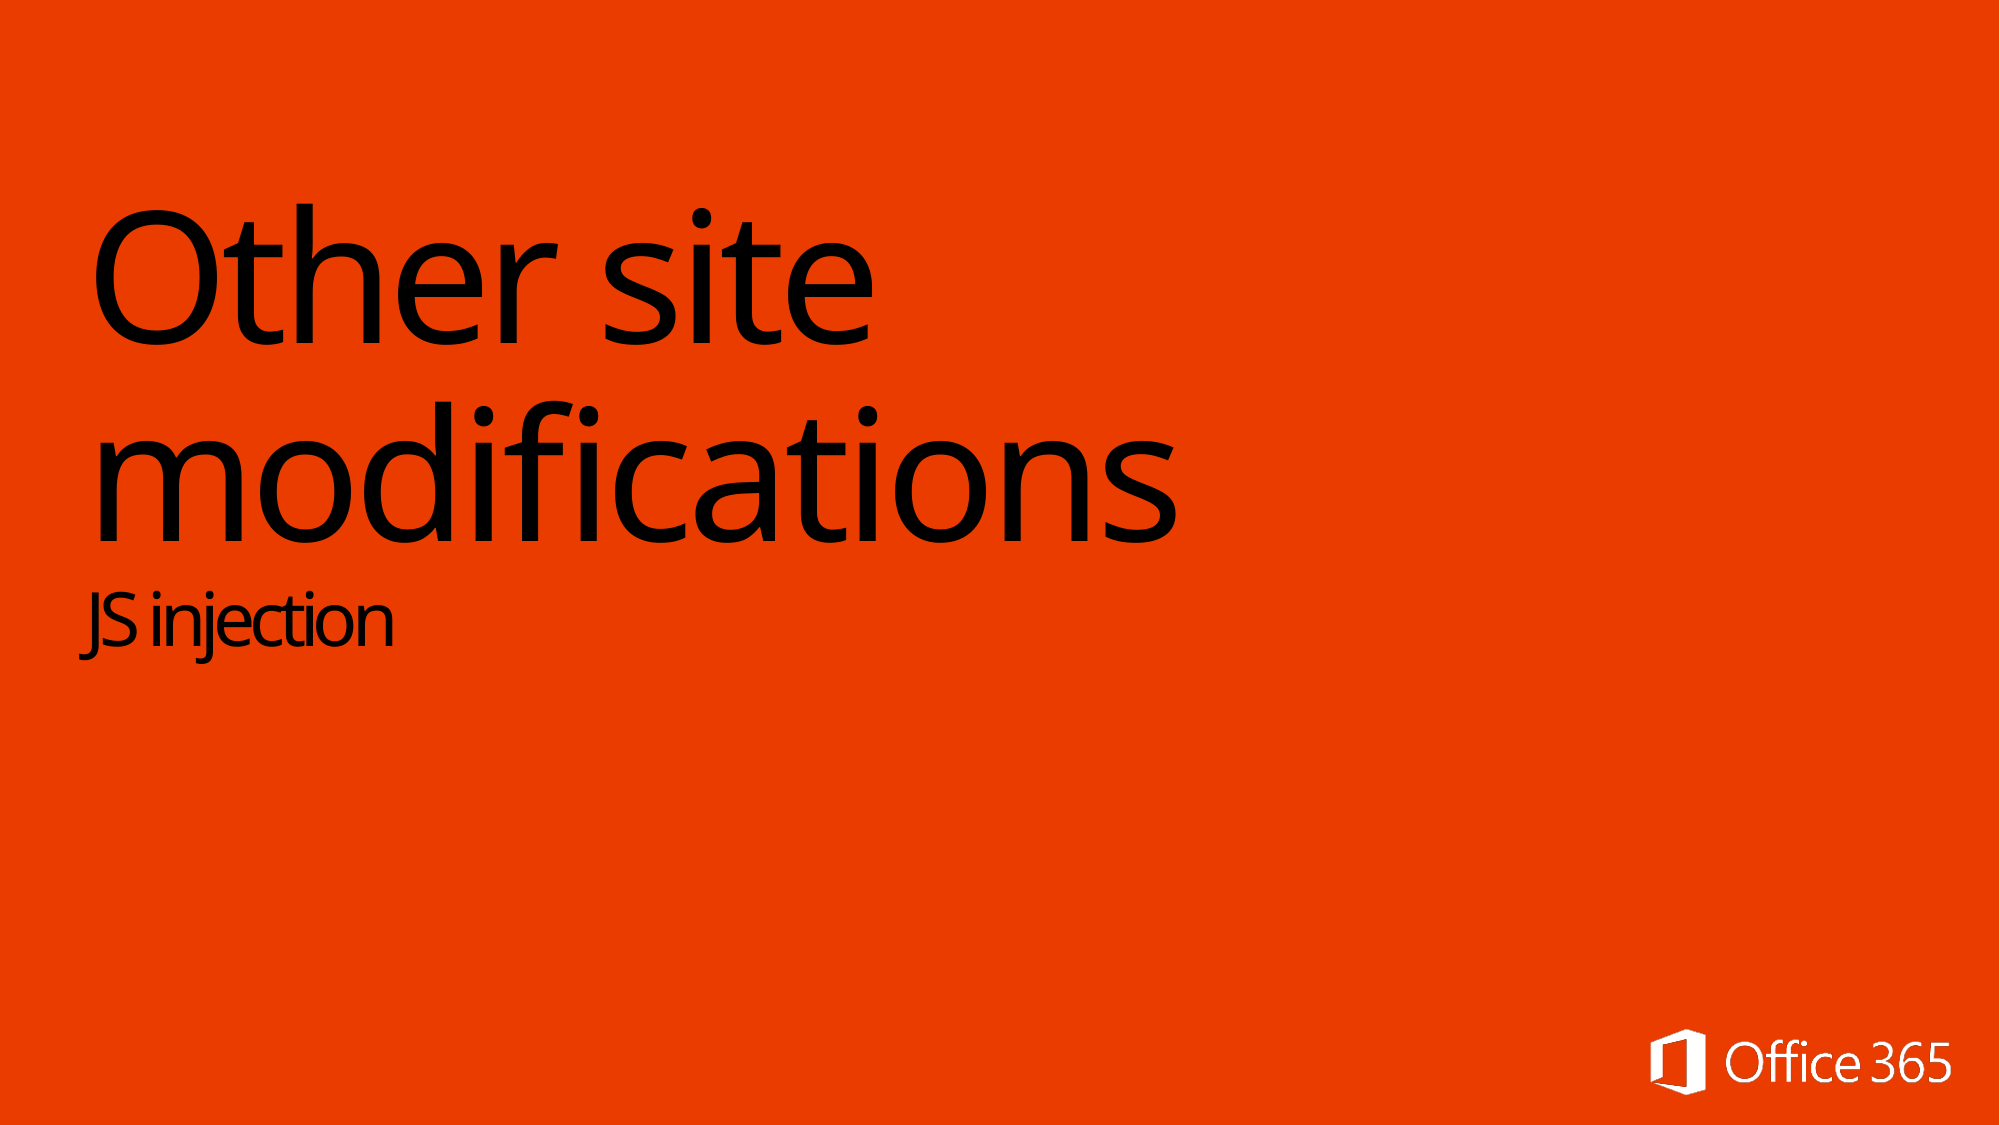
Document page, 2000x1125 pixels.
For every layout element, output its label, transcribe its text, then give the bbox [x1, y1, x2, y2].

title Other site modifications JS injection [85, 462, 1914, 663]
picture [1622, 1000, 1978, 1124]
